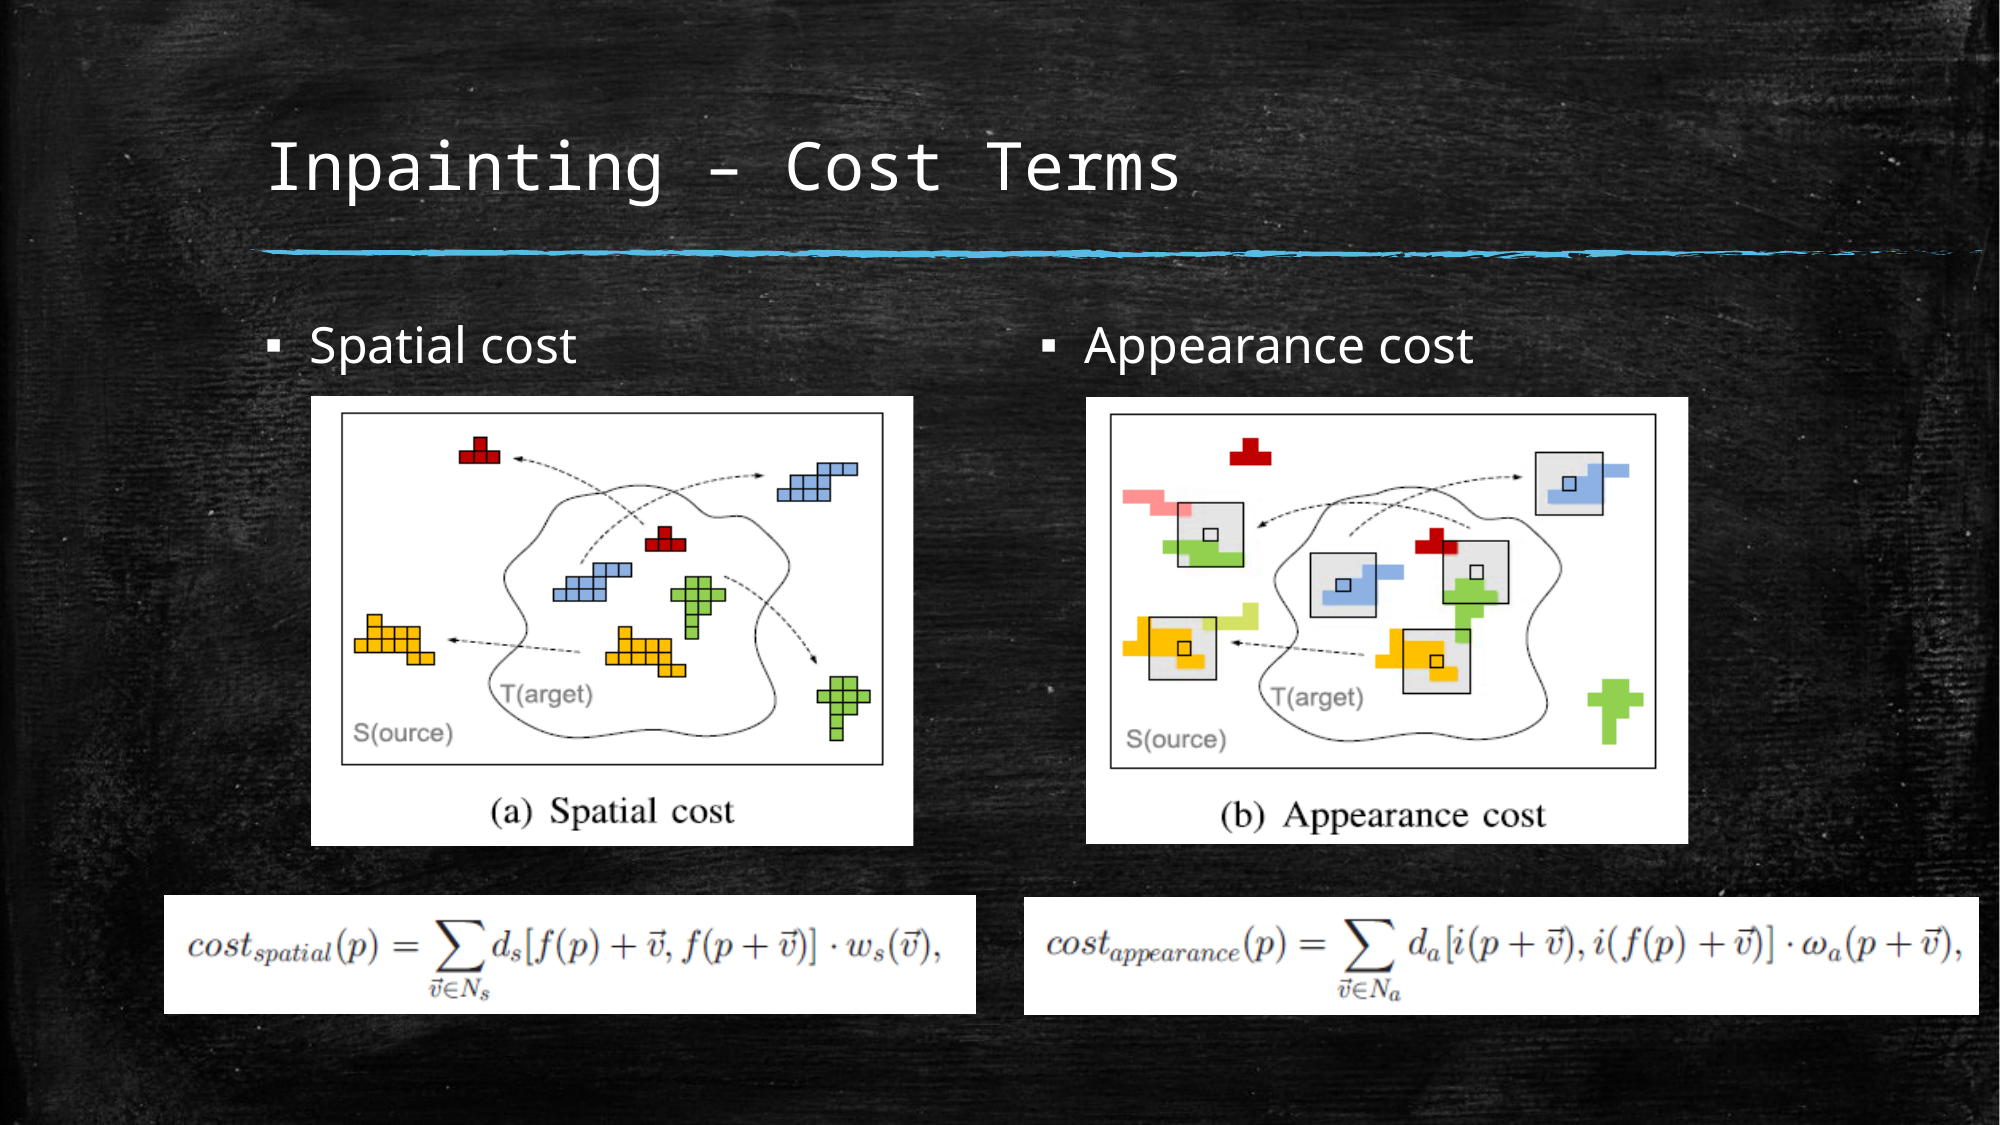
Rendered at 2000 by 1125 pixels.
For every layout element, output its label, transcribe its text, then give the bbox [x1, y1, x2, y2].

list Spatial cost [249, 312, 975, 895]
title Inpainting – Cost Terms [249, 45, 1750, 213]
picture [1024, 897, 1979, 1015]
picture [163, 895, 976, 1014]
list Appearance cost [1024, 312, 1750, 897]
picture [311, 396, 914, 846]
picture [1085, 397, 1689, 846]
